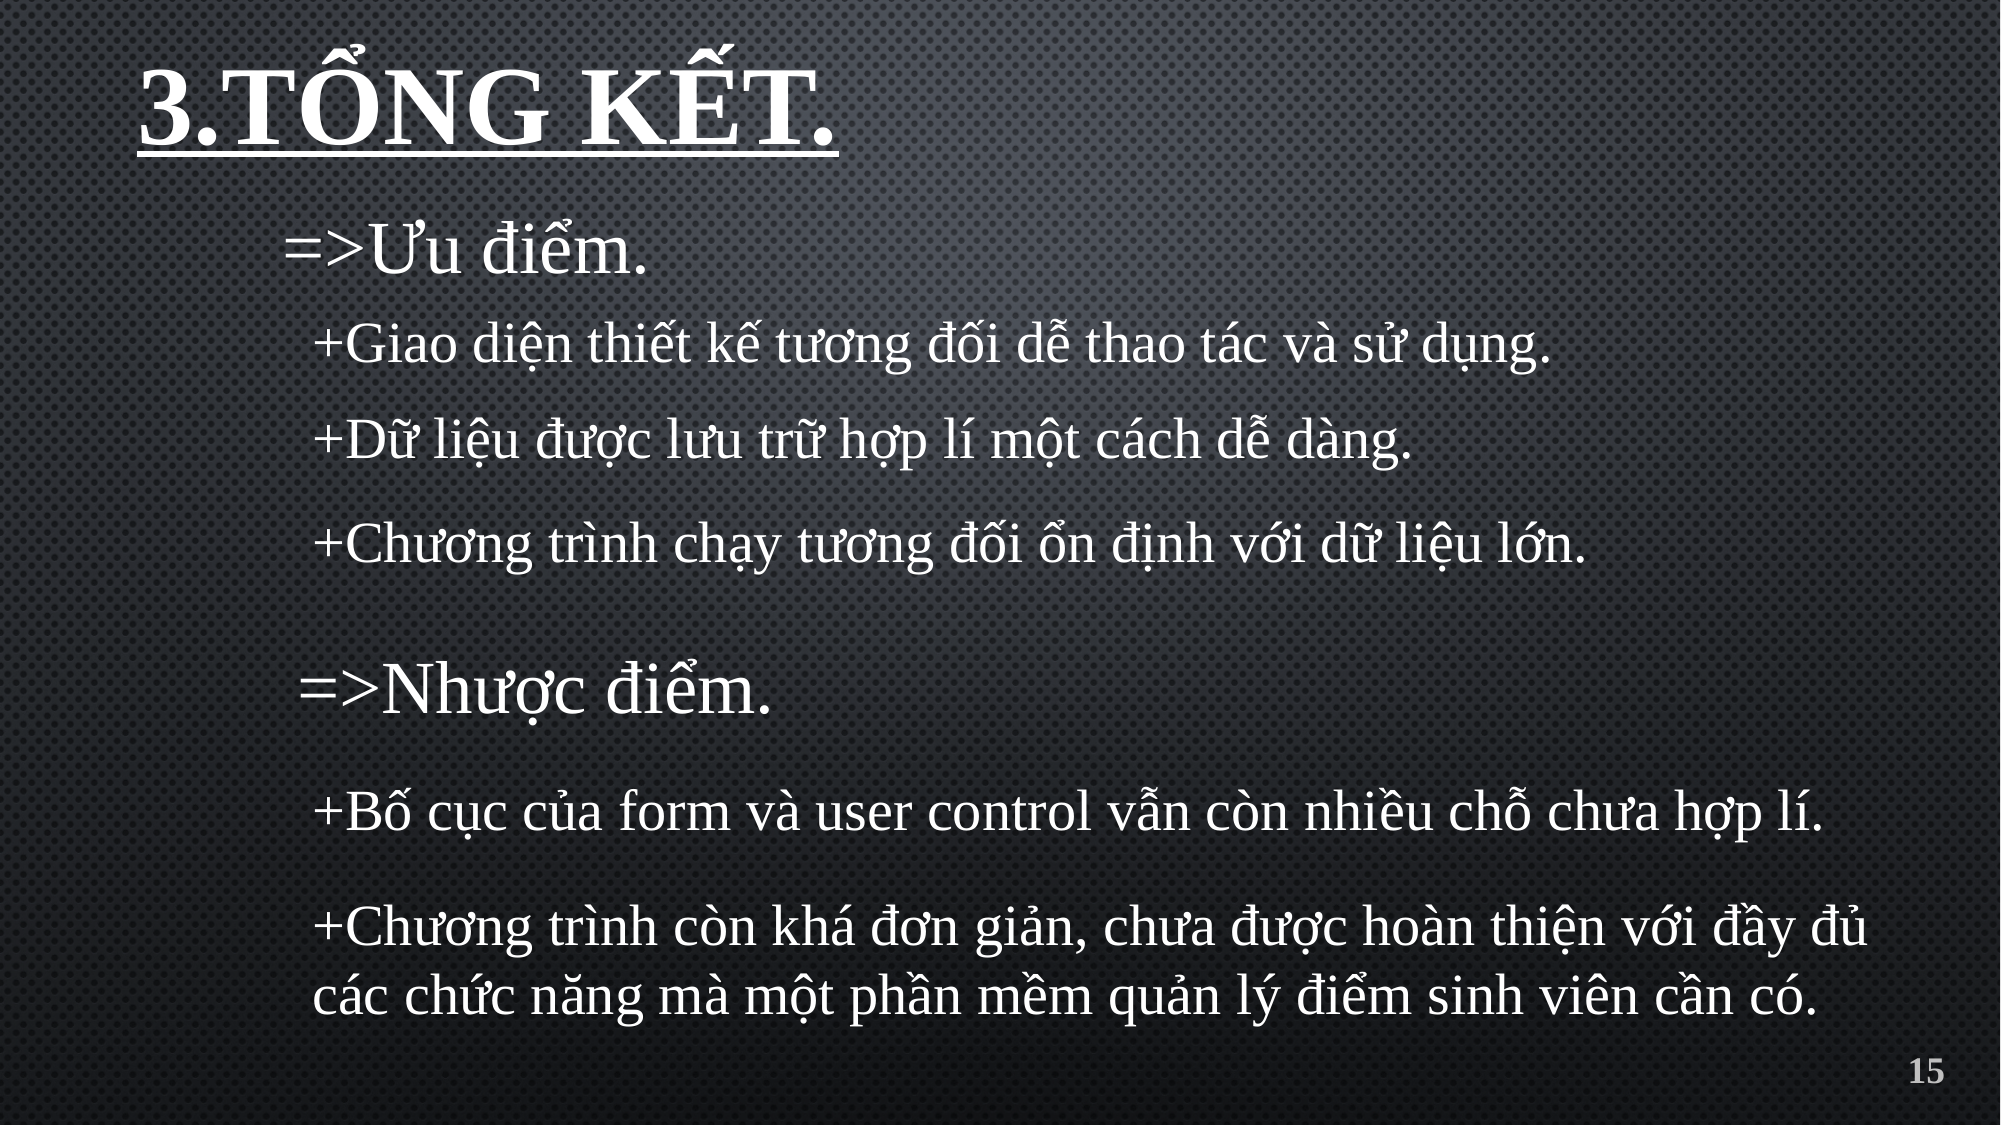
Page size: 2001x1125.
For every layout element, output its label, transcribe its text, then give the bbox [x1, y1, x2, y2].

text_box =>Nhược điểm. [282, 631, 905, 737]
title 3.Tổng Kết. [122, 9, 1748, 191]
text_box +Bố cục của form và user control vẫn còn nhiều chỗ chưa hợp lí. [297, 764, 1901, 850]
text_box +Giao diện thiết kế tương đối dễ thao tác và sử dụng. [297, 296, 1923, 382]
text_box +Chương trình chạy tương đối ổn định với dữ liệu lớn. [297, 497, 1923, 582]
text_box +Dữ liệu được lưu trữ hợp lí một cách dễ dàng. [297, 392, 1923, 478]
text_box 15 [1869, 1038, 1961, 1099]
text_box =>Ưu điểm. [267, 190, 890, 296]
text_box +Chương trình còn khá đơn giản, chưa được hoàn thiện với đầy đủ các chức năng mà một phần mềm quản lý điểm sinh viên cần có. [297, 879, 1923, 1034]
